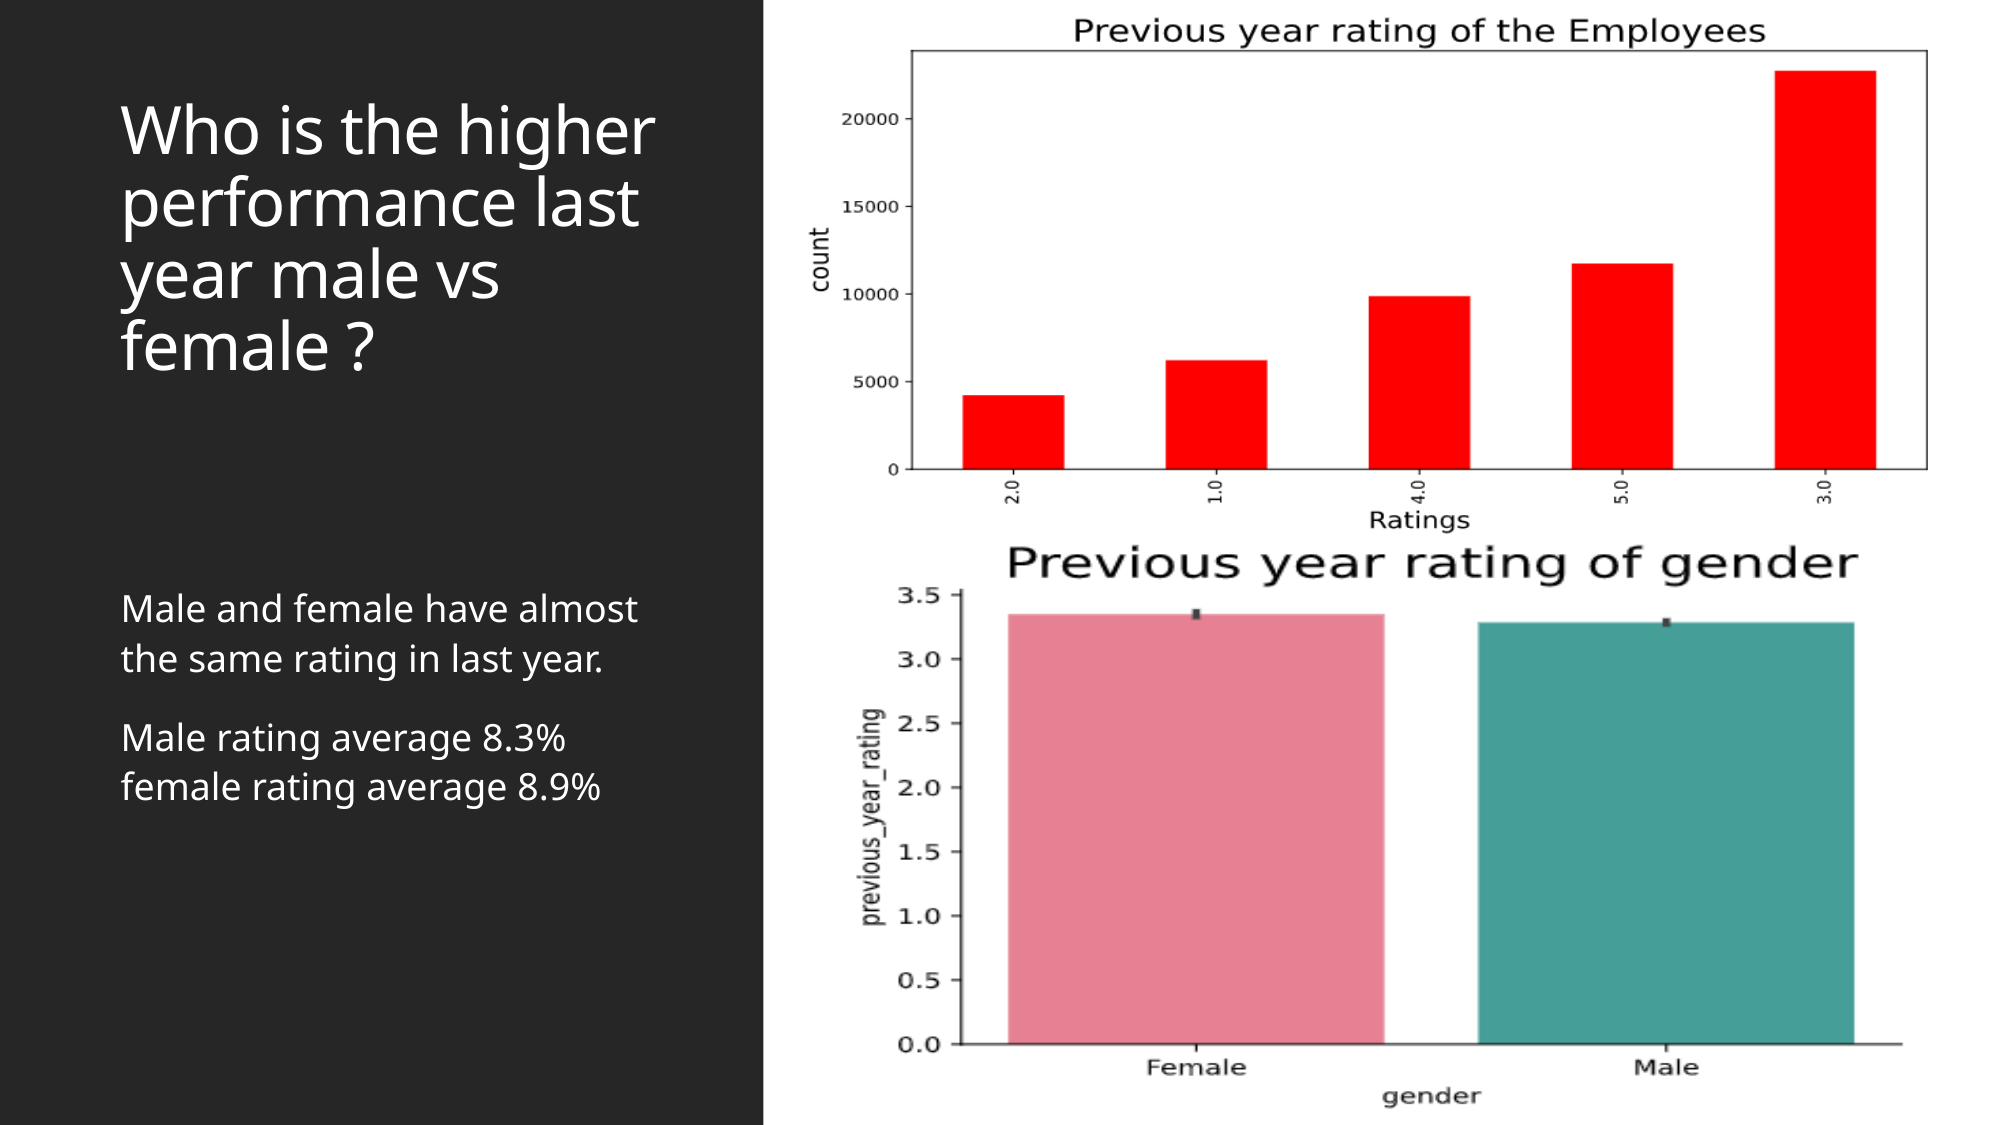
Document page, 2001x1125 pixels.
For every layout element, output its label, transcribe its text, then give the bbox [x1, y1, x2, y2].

list Male and female have almost the same rating in last year. Male rating average 8.3% female rating average 8.9% [105, 499, 683, 1002]
picture [787, 13, 1988, 543]
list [796, 552, 1980, 1112]
title Who is the higher performance last year male vs female ? [105, 13, 683, 473]
